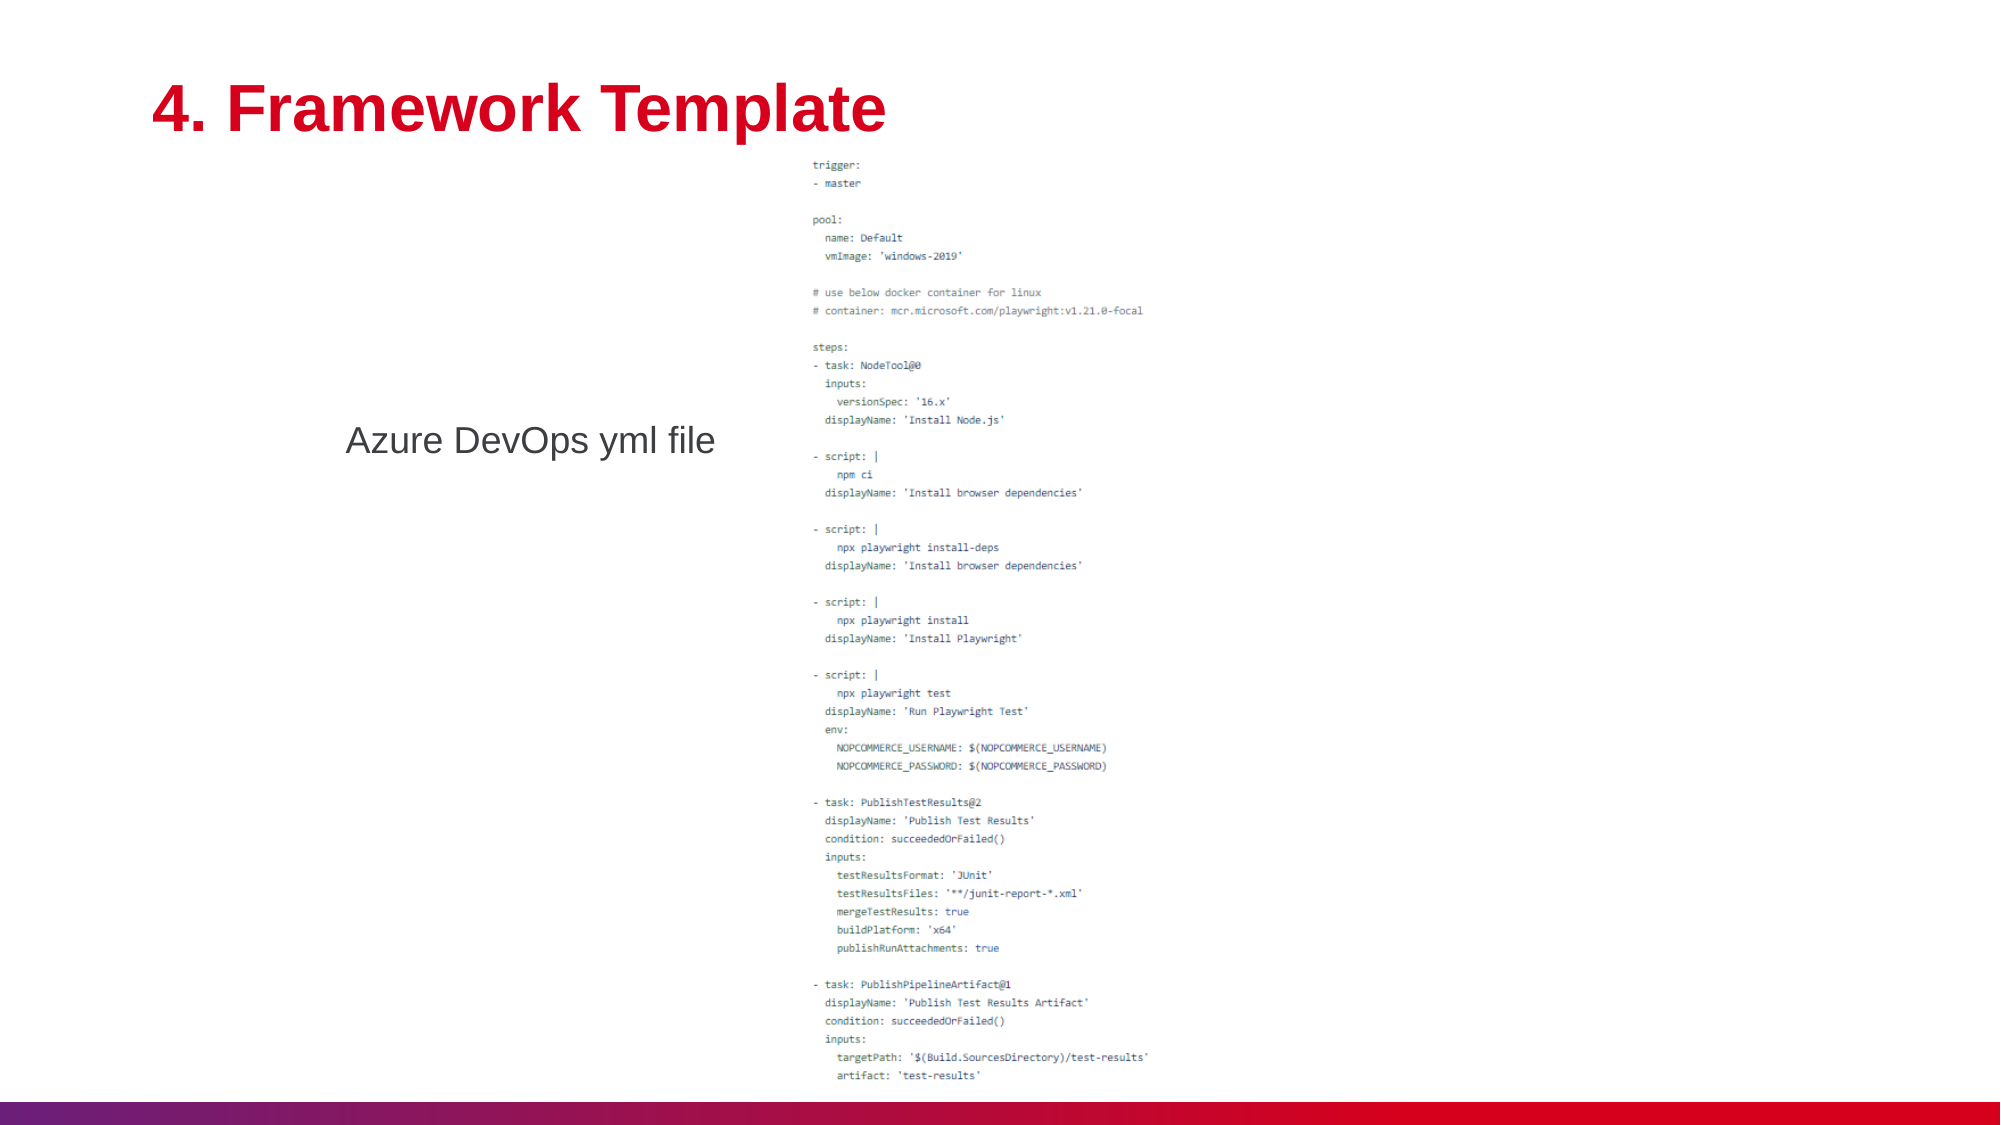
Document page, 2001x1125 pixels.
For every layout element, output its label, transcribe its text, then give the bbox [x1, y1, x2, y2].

title 4. Framework Template [137, 66, 1826, 155]
picture [803, 154, 1883, 1085]
list Azure DevOps yml file [330, 413, 2000, 1125]
